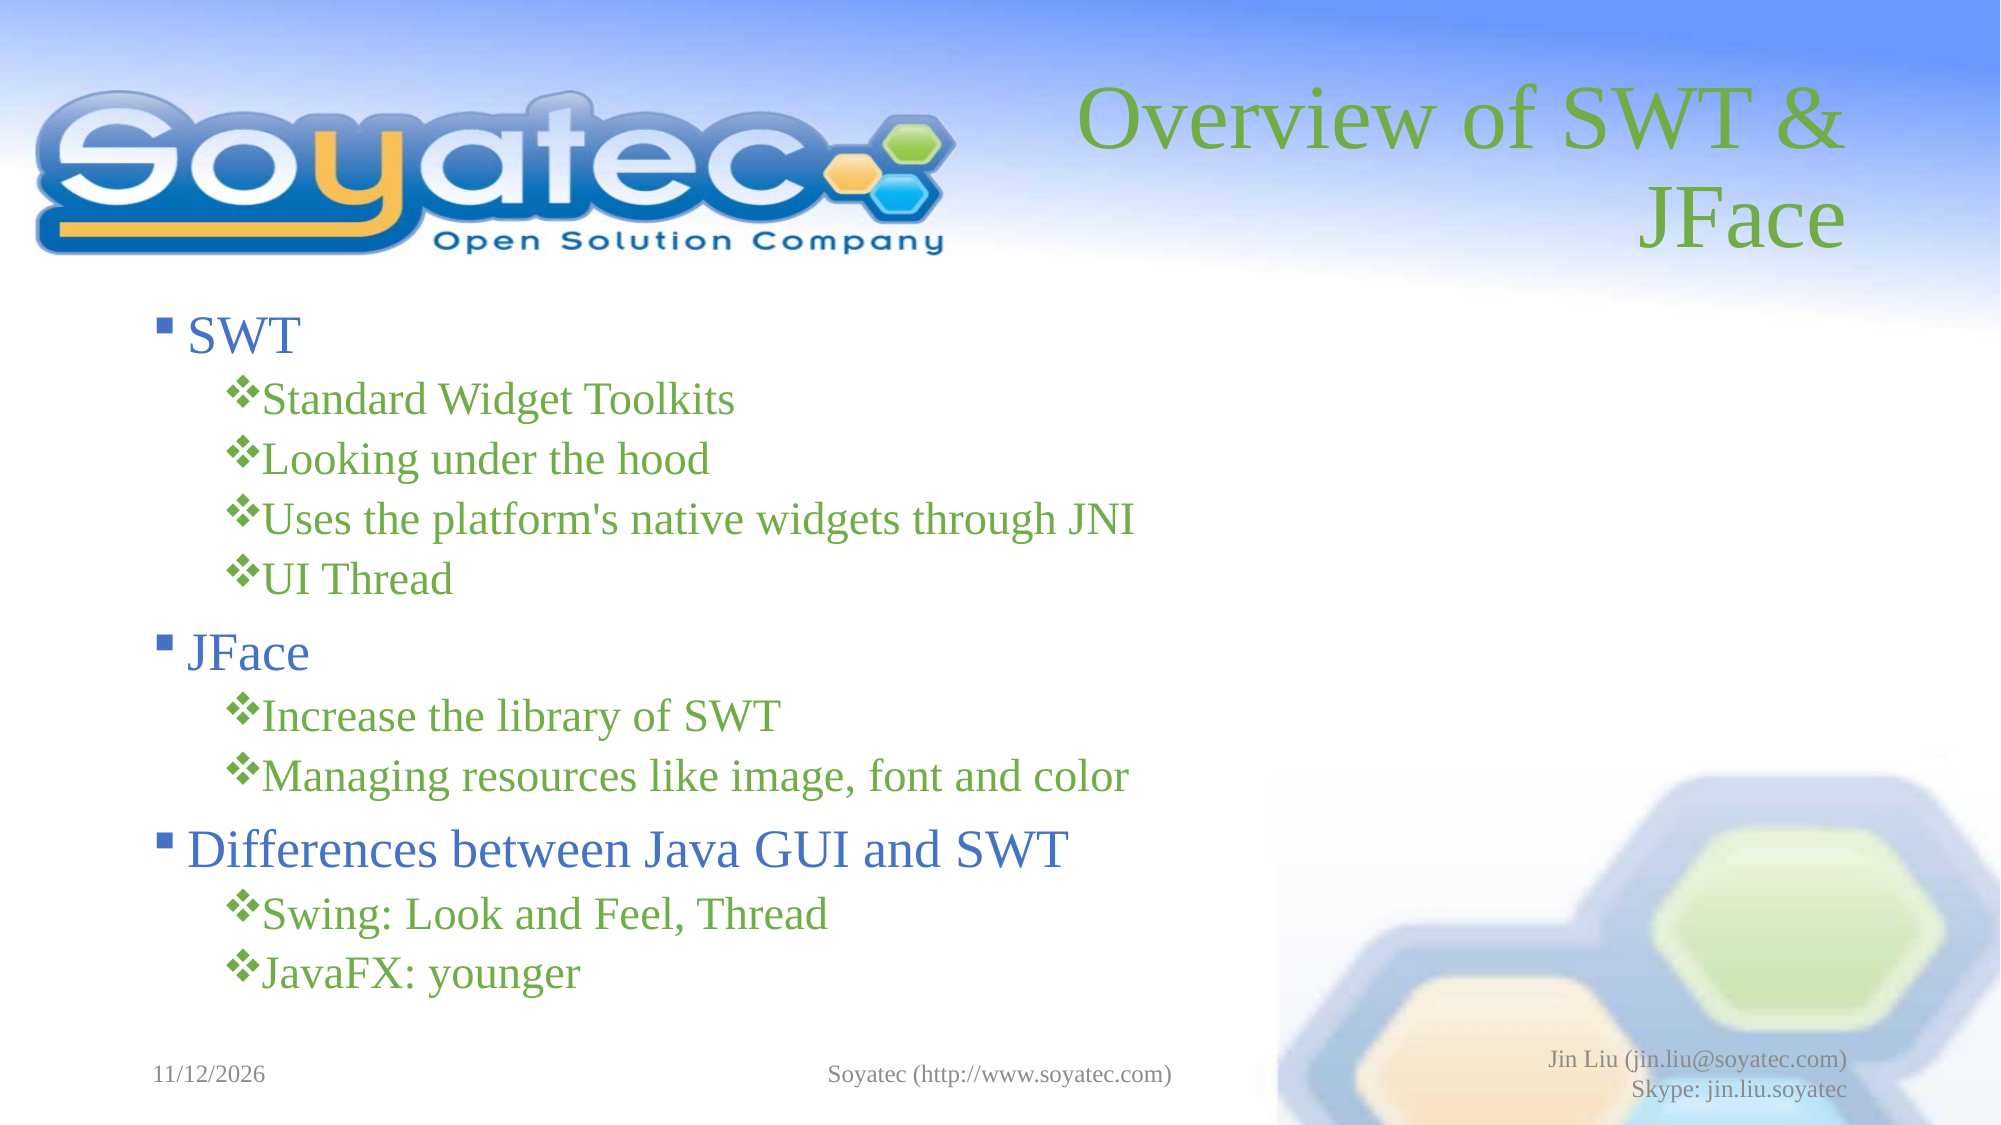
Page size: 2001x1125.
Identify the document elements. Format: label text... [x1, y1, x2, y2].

list SWT Standard Widget Toolkits Looking under the hood Uses the platform's native widgets through JNI UI Thread JFace Increase the library of SWT Managing resources like image, font and color Differences between Java GUI and SWT Swing: Look and Feel, Thread JavaFX: younger [137, 299, 1863, 1014]
title Overview of SWT & JFace [968, 59, 1863, 278]
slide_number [137, 1042, 588, 1103]
slide_number Jin Liu (jin.liu@soyatec.com) Skype: jin.liu.soyatec [1412, 1042, 1863, 1103]
footer Soyatec (http://www.soyatec.com) [662, 1042, 1338, 1103]
picture [0, 0, 2001, 1125]
